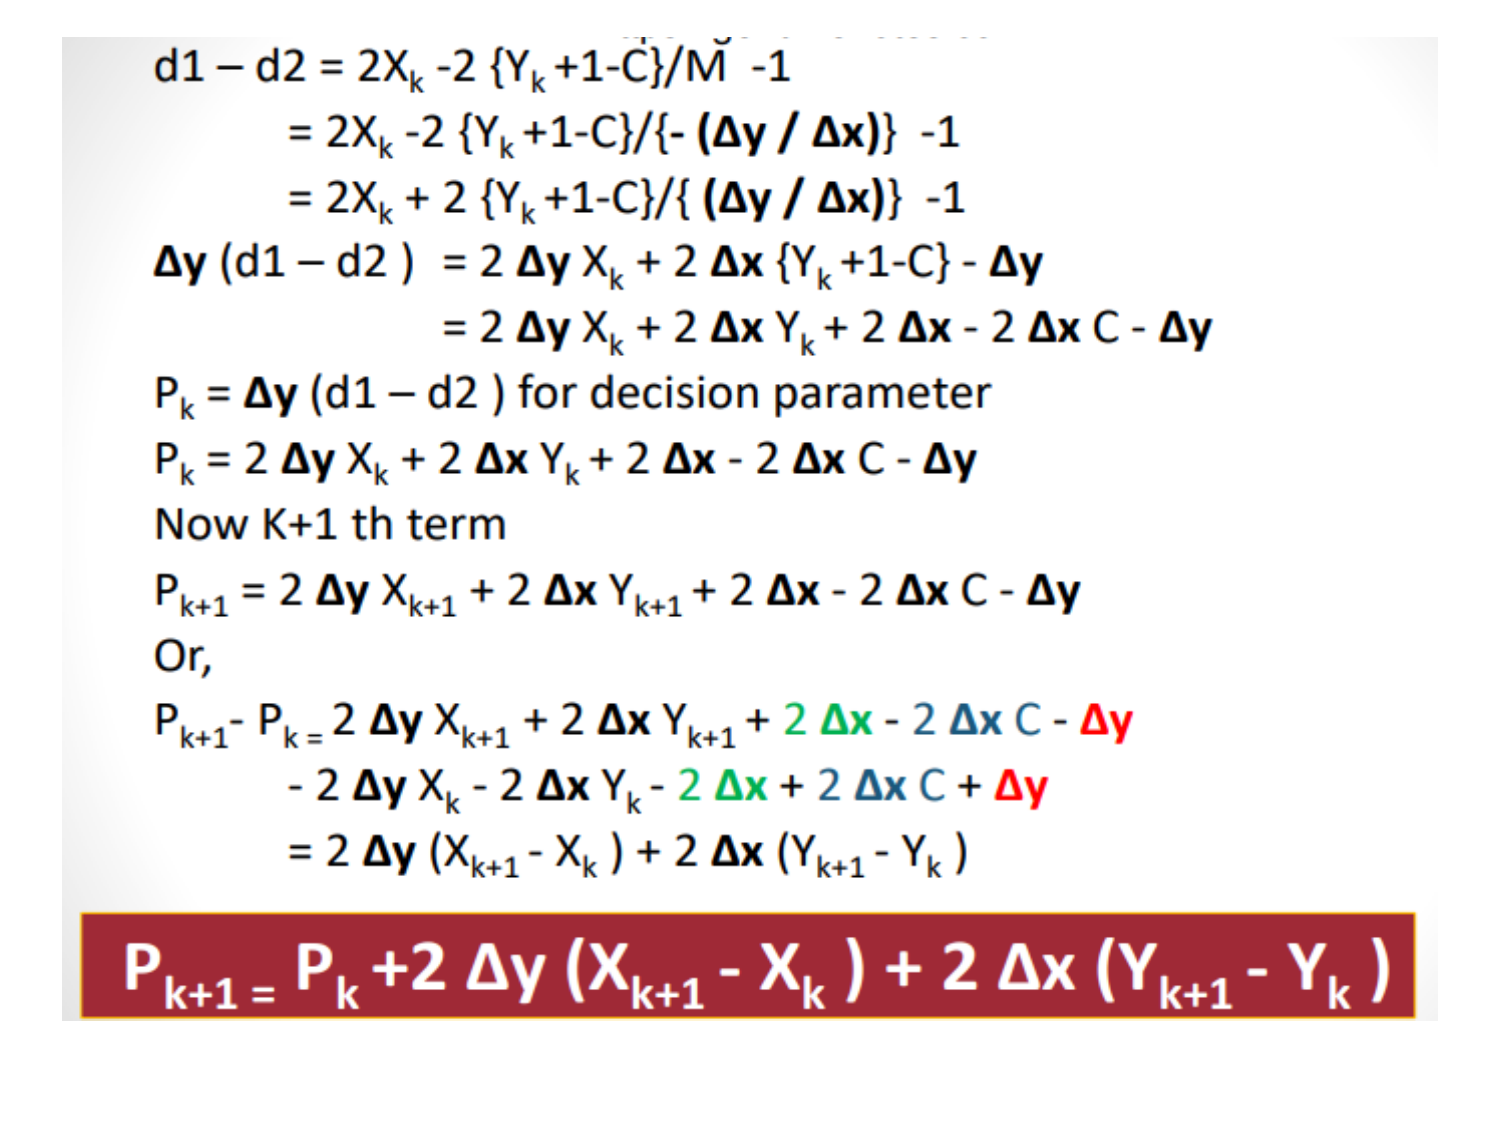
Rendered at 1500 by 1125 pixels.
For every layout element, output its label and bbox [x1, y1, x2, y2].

picture [62, 37, 1438, 1021]
